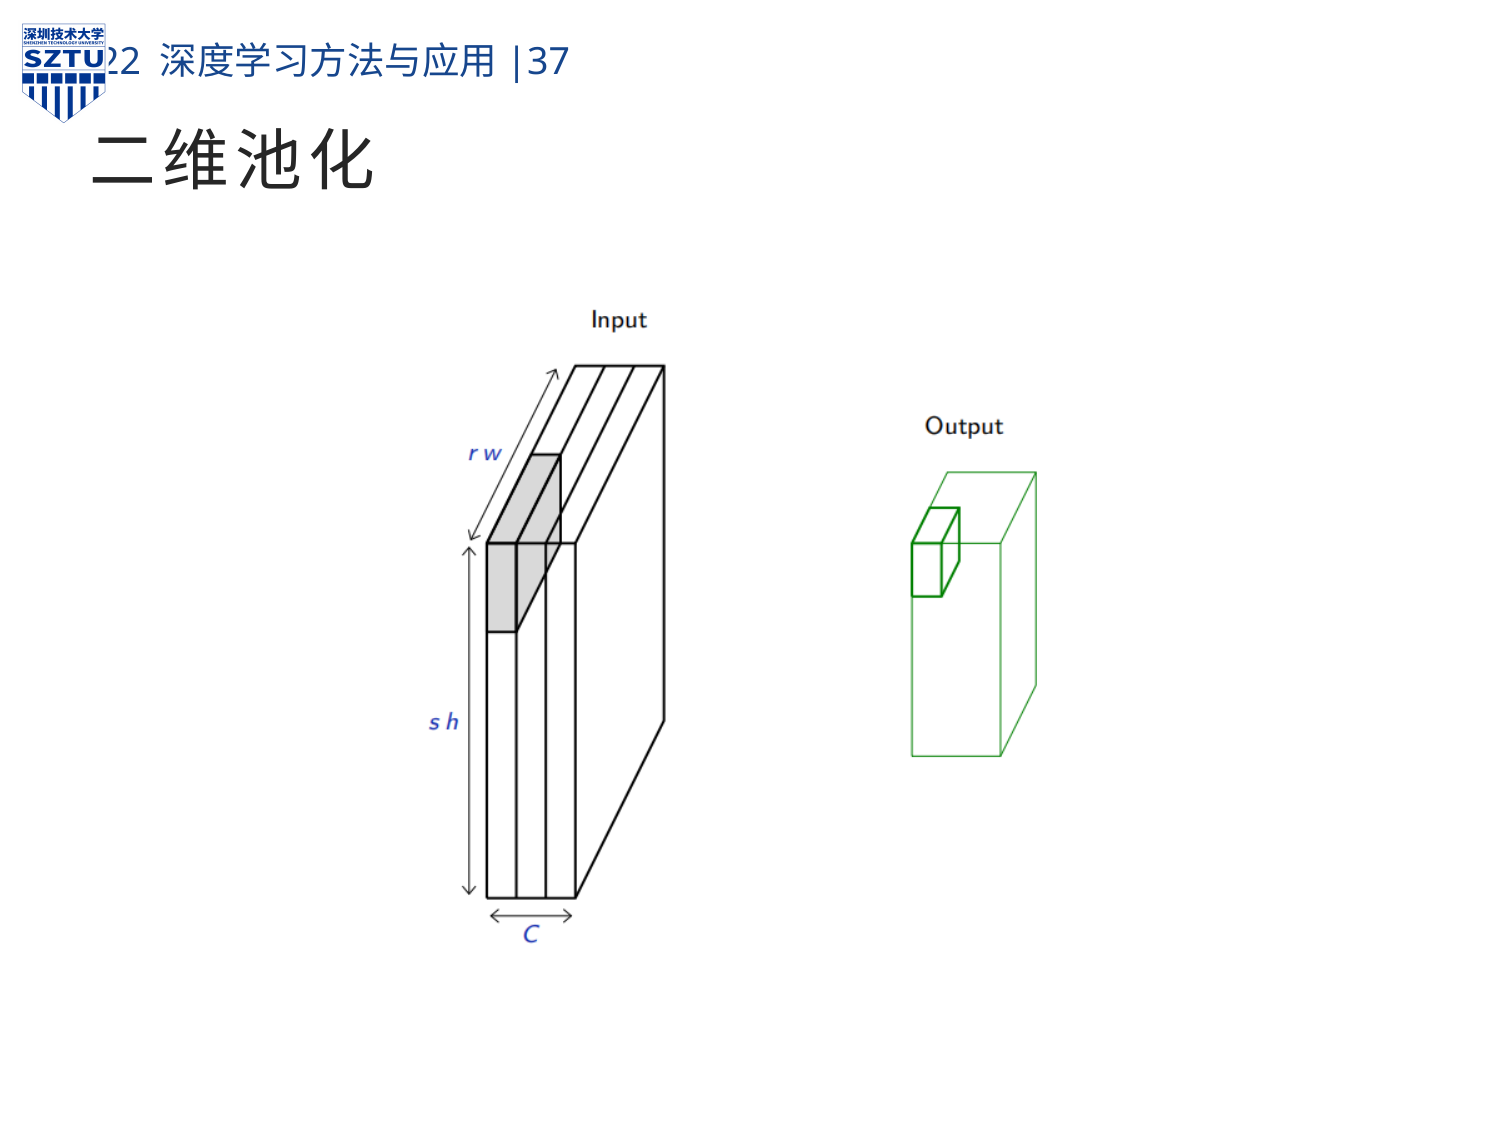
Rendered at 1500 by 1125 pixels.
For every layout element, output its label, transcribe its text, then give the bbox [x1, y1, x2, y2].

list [407, 305, 1093, 965]
picture [0, 0, 148, 156]
title 二维池化 [74, 99, 1425, 216]
